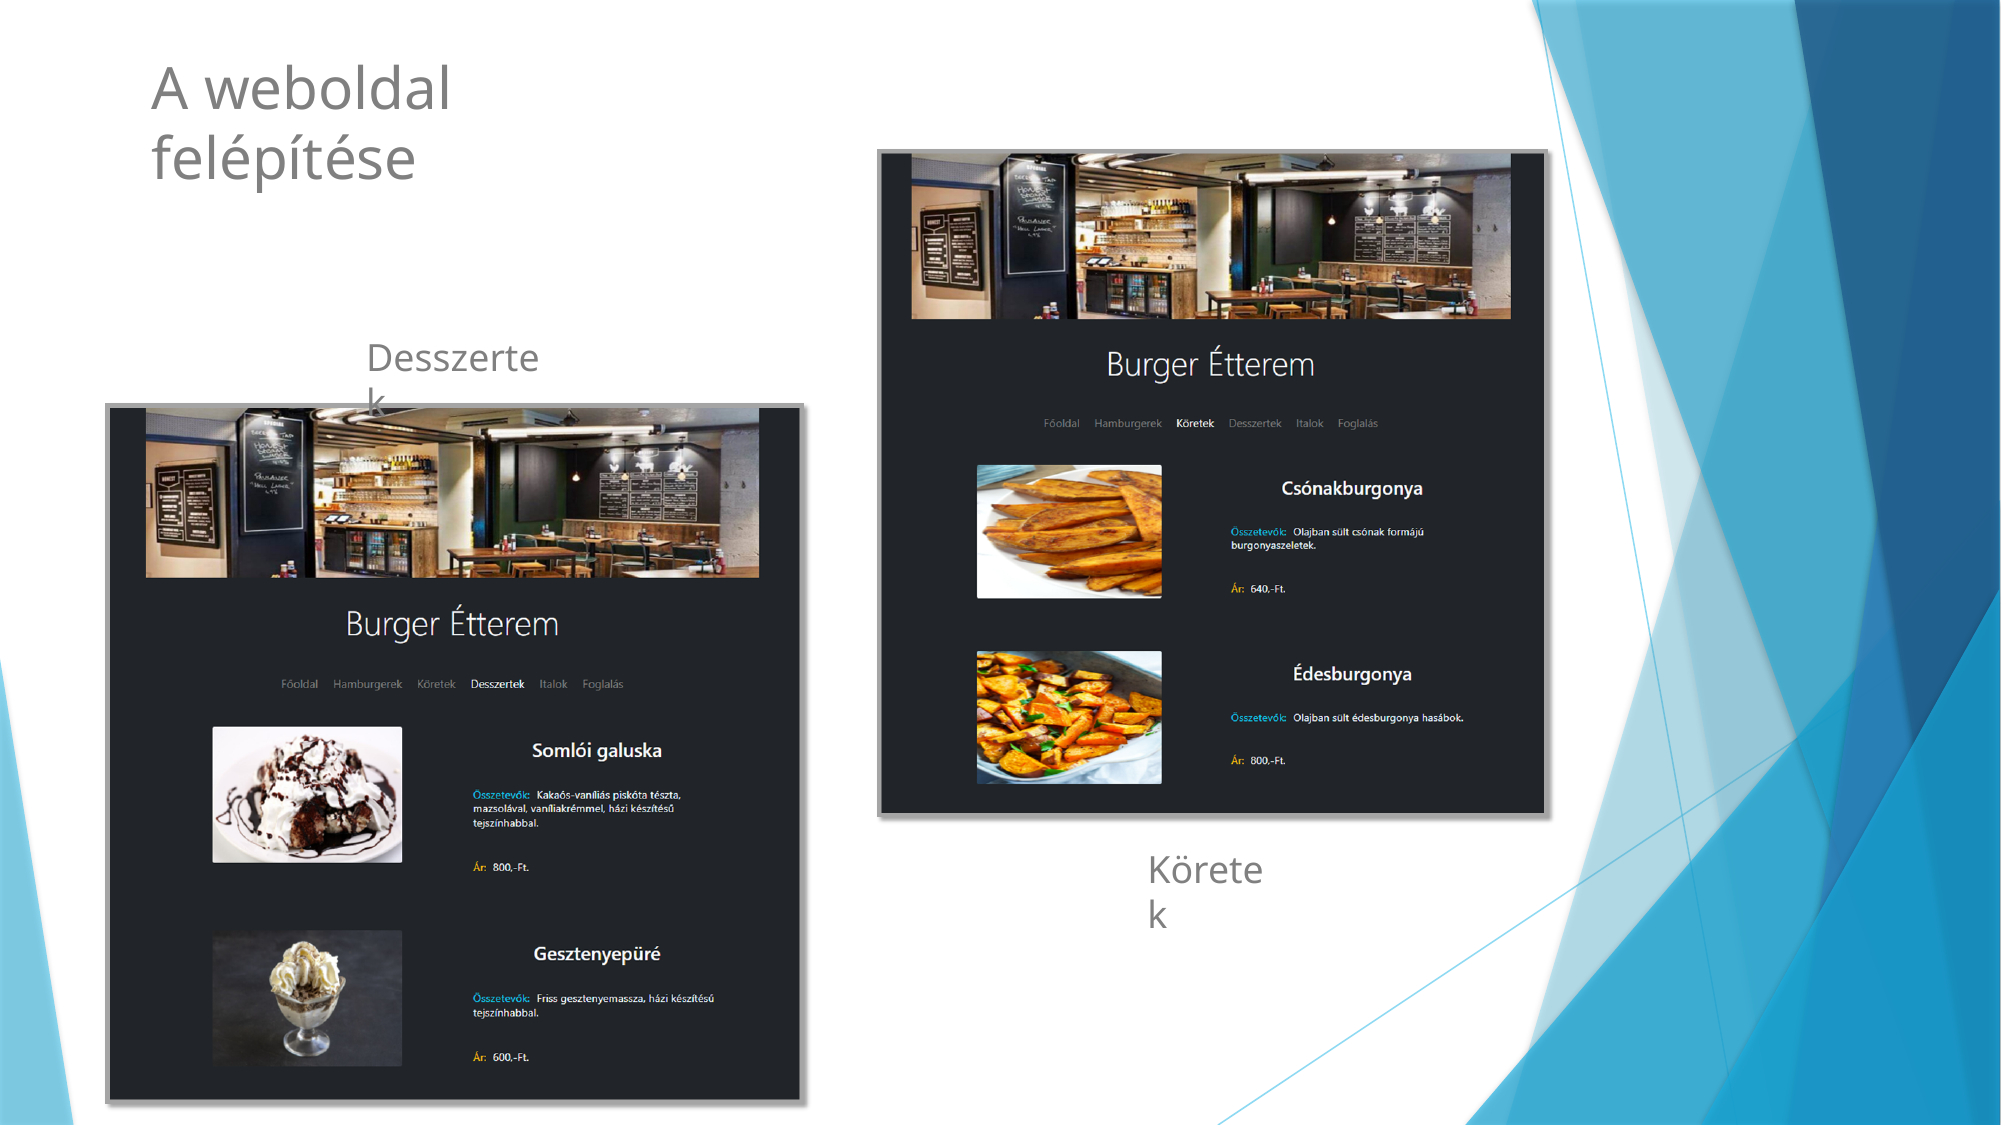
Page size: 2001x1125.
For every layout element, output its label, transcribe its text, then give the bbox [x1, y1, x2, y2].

text_box Desszertek [351, 326, 564, 398]
picture [873, 146, 1558, 826]
text_box A weboldal felépítése [136, 43, 740, 199]
text_box Köretek [1132, 838, 1299, 944]
picture [102, 399, 814, 1114]
